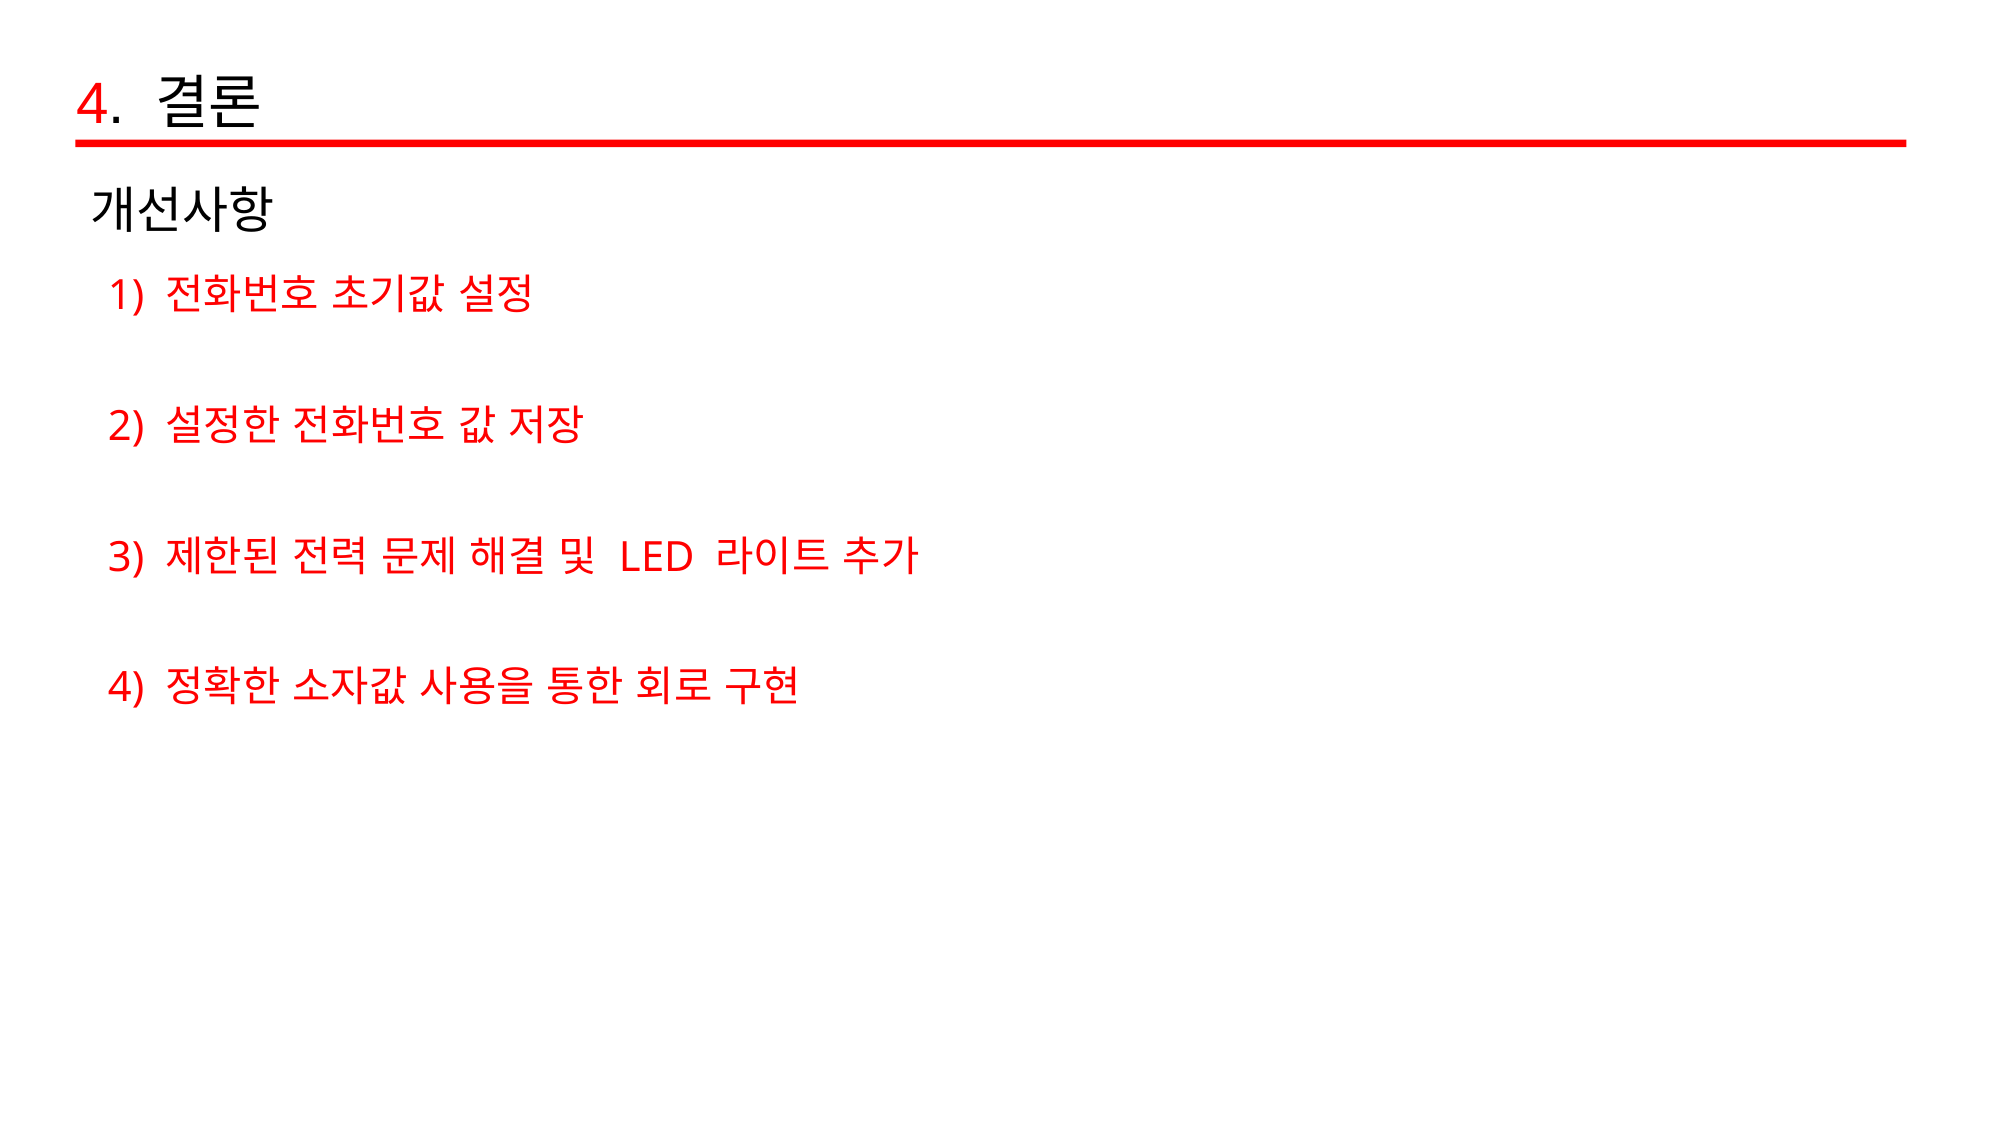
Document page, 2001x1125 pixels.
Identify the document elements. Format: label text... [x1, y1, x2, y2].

text_box 4) 정확한 소자값 사용을 통한 회로 구현 [93, 652, 868, 718]
text_box 개선사항 [75, 170, 842, 246]
text_box [74, 139, 1907, 148]
text_box 4. 결론 [61, 57, 278, 143]
text_box 3) 제한된 전력 문제 해결 및 LED 라이트 추가 [93, 521, 1000, 587]
text_box 1) 전화번호 초기값 설정 [93, 260, 728, 326]
text_box 2) 설정한 전화번호 값 저장 [93, 391, 728, 456]
